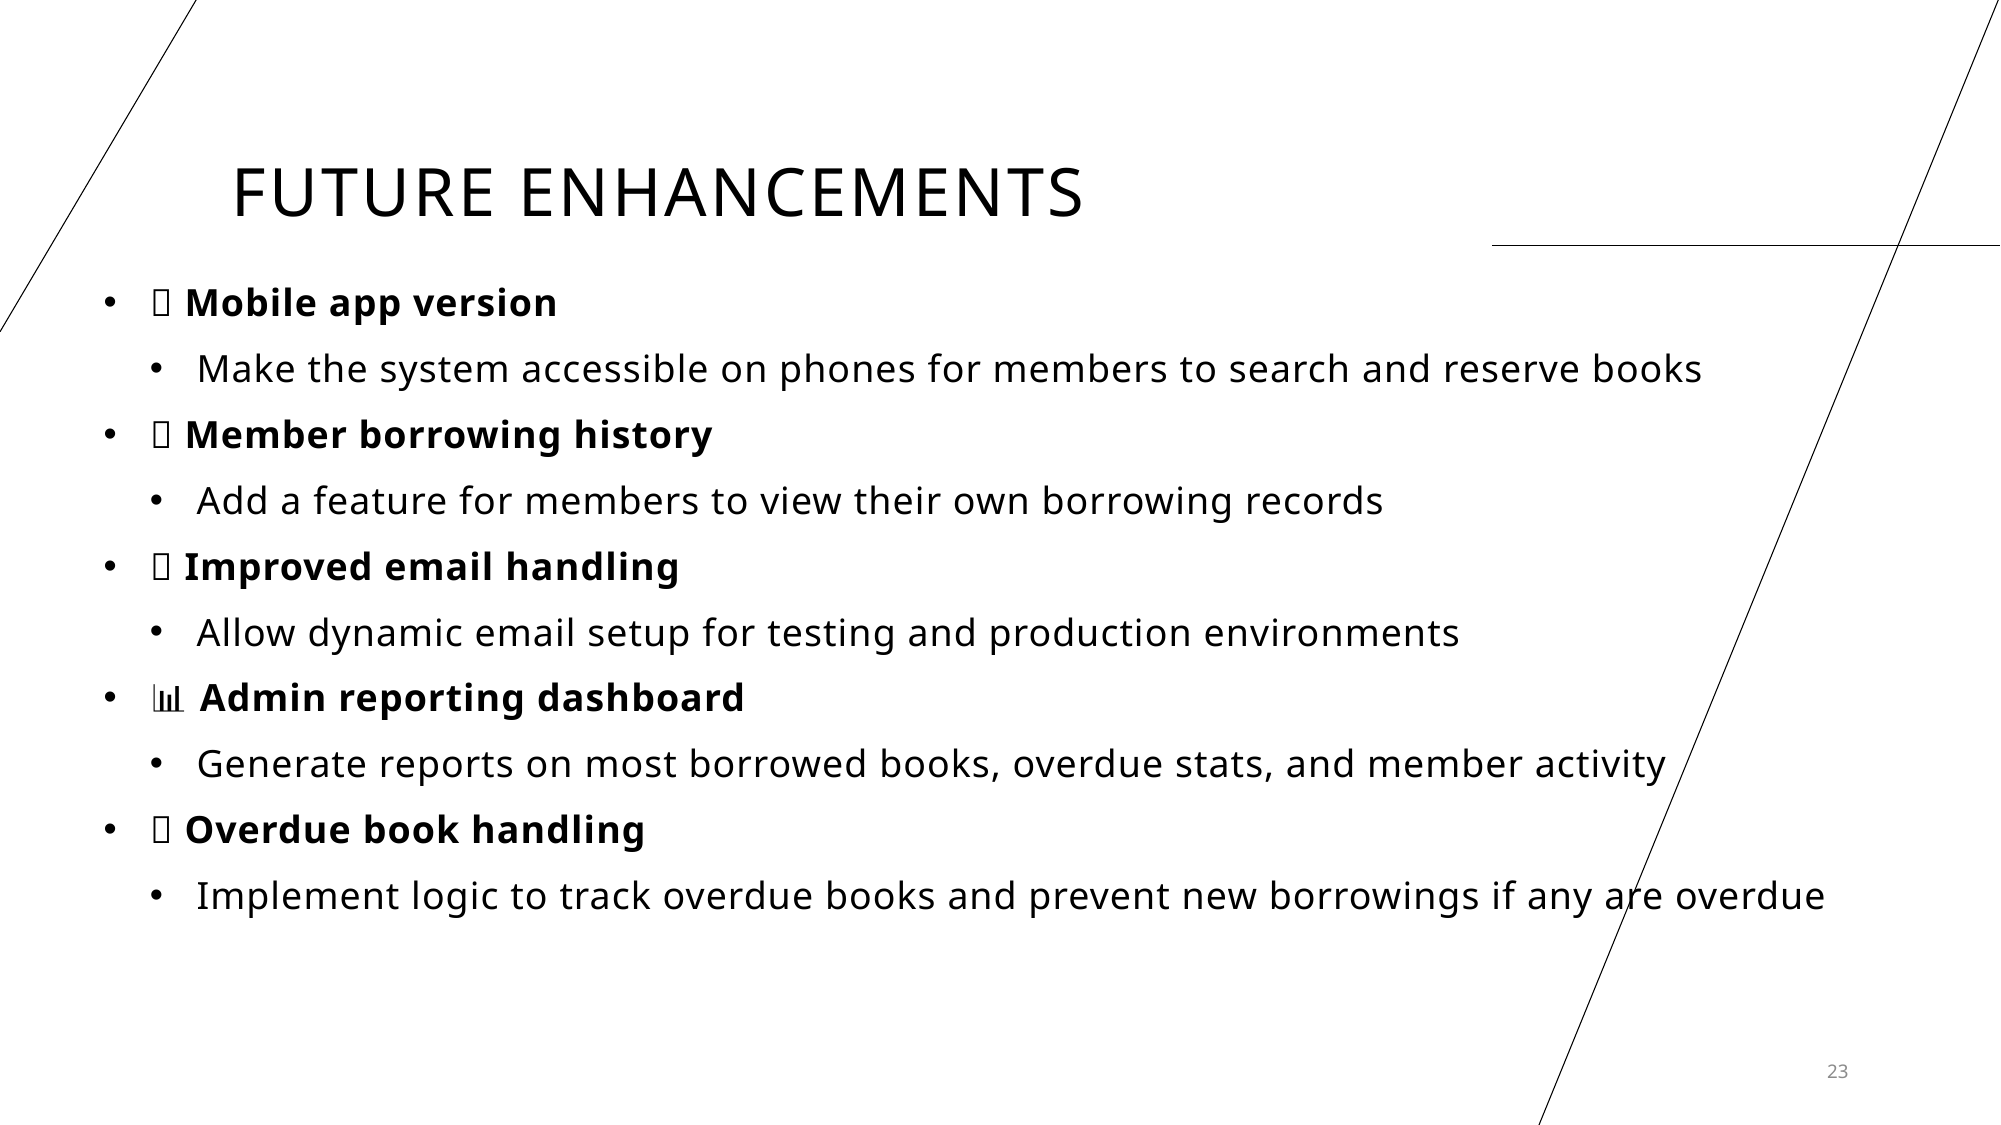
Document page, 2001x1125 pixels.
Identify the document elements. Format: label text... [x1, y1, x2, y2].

title Future Enhancements [216, 40, 1413, 239]
slide_number 23 [1701, 1042, 1864, 1103]
list 📱 Mobile app version Make the system accessible on phones for members to search and reserve books 🧾 Member borrowing history Add a feature for members to view their own borrowing records 📨 Improved email handling Allow dynamic email setup for testing and production environments 📊 Admin reporting dashboard Generate reports on most borrowed books, overdue stats, and member activity ⏰ Overdue book handling Implement logic to track overdue books and prevent new borrowings if any are overdue [88, 271, 1912, 1103]
